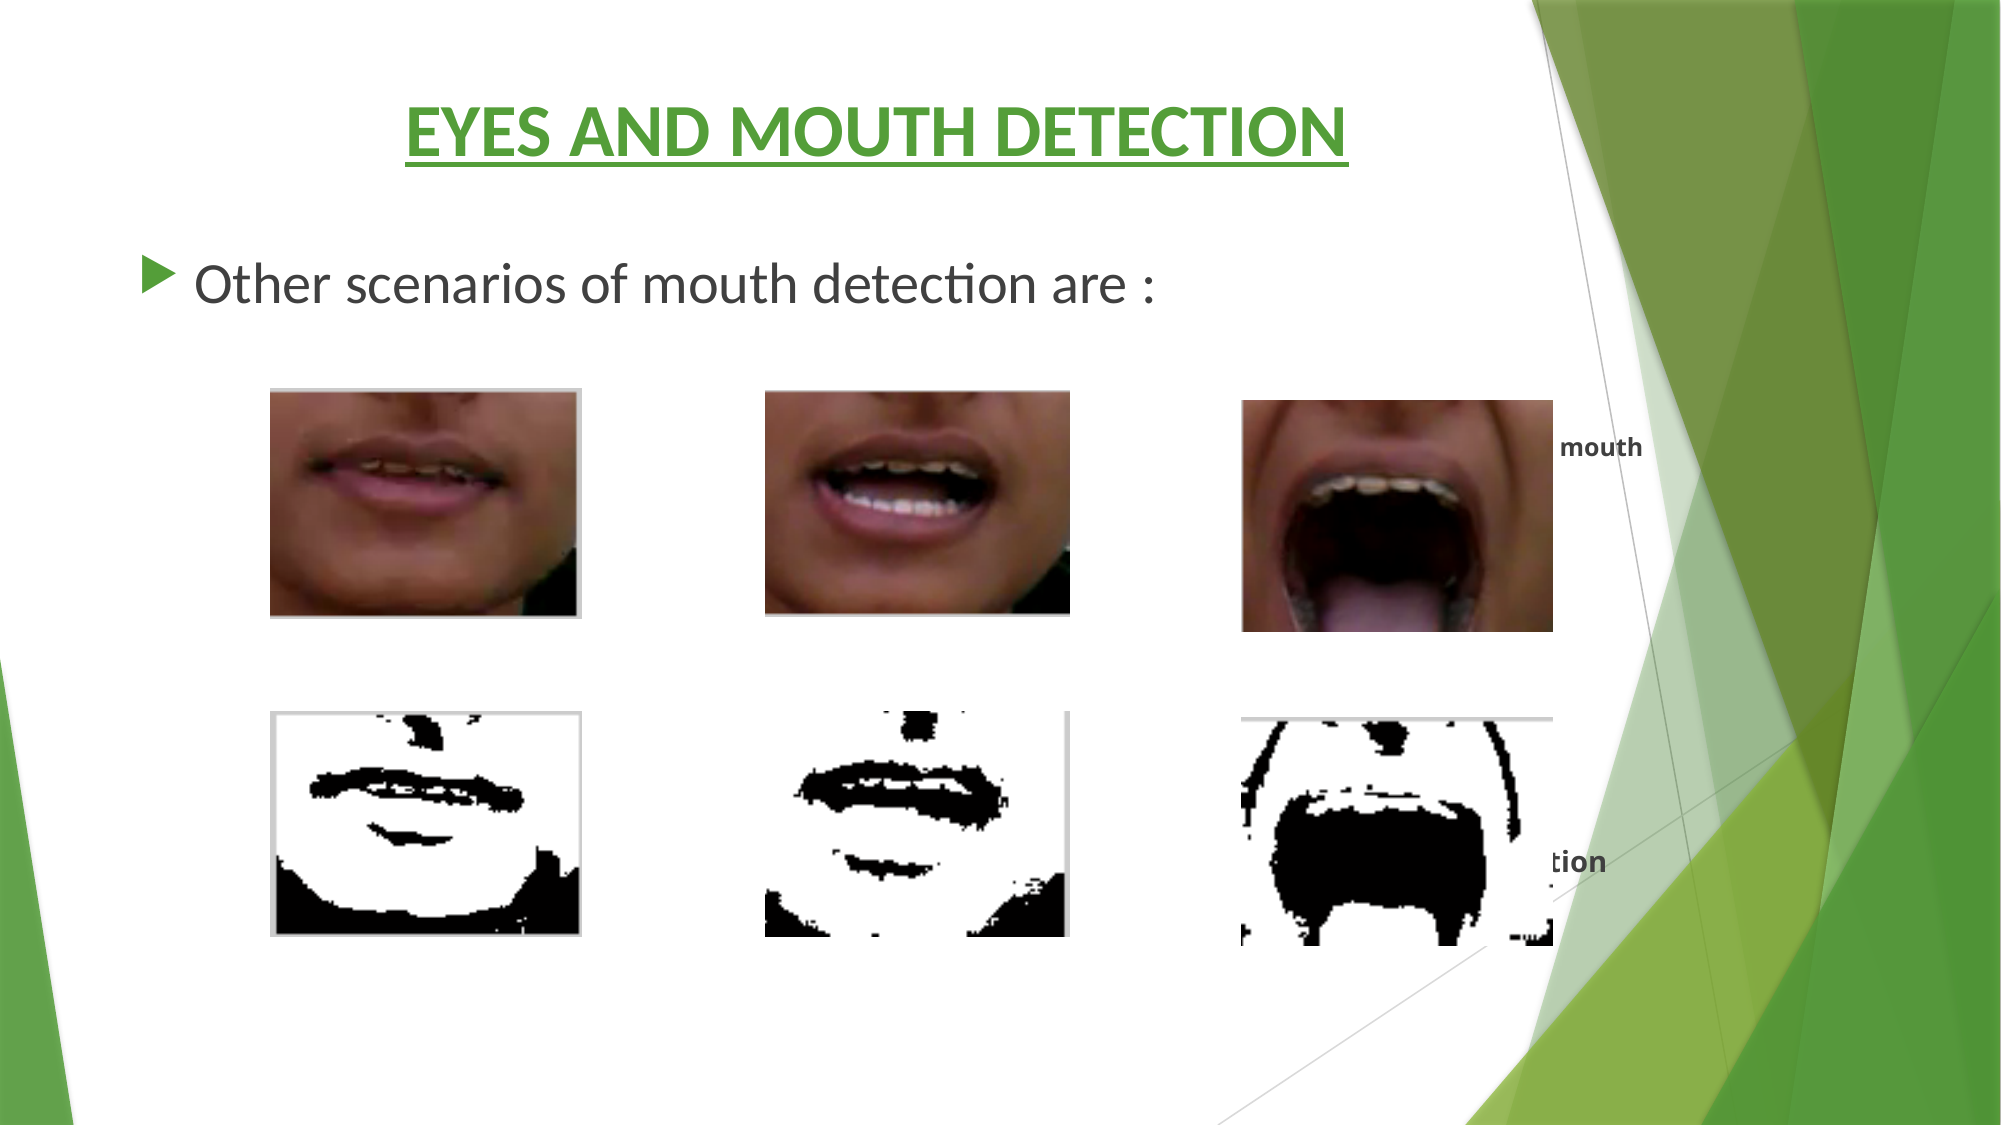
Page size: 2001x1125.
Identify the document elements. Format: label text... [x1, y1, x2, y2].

picture [764, 390, 1071, 617]
picture [269, 710, 582, 938]
picture [1241, 716, 1553, 947]
list Other scenarios of mouth detection are : Original cropped mouth After binarization [122, 237, 1932, 1025]
title EYES AND MOUTH DETECTION [106, 74, 1649, 203]
picture [270, 387, 582, 620]
picture [764, 710, 1071, 938]
picture [1241, 400, 1553, 632]
